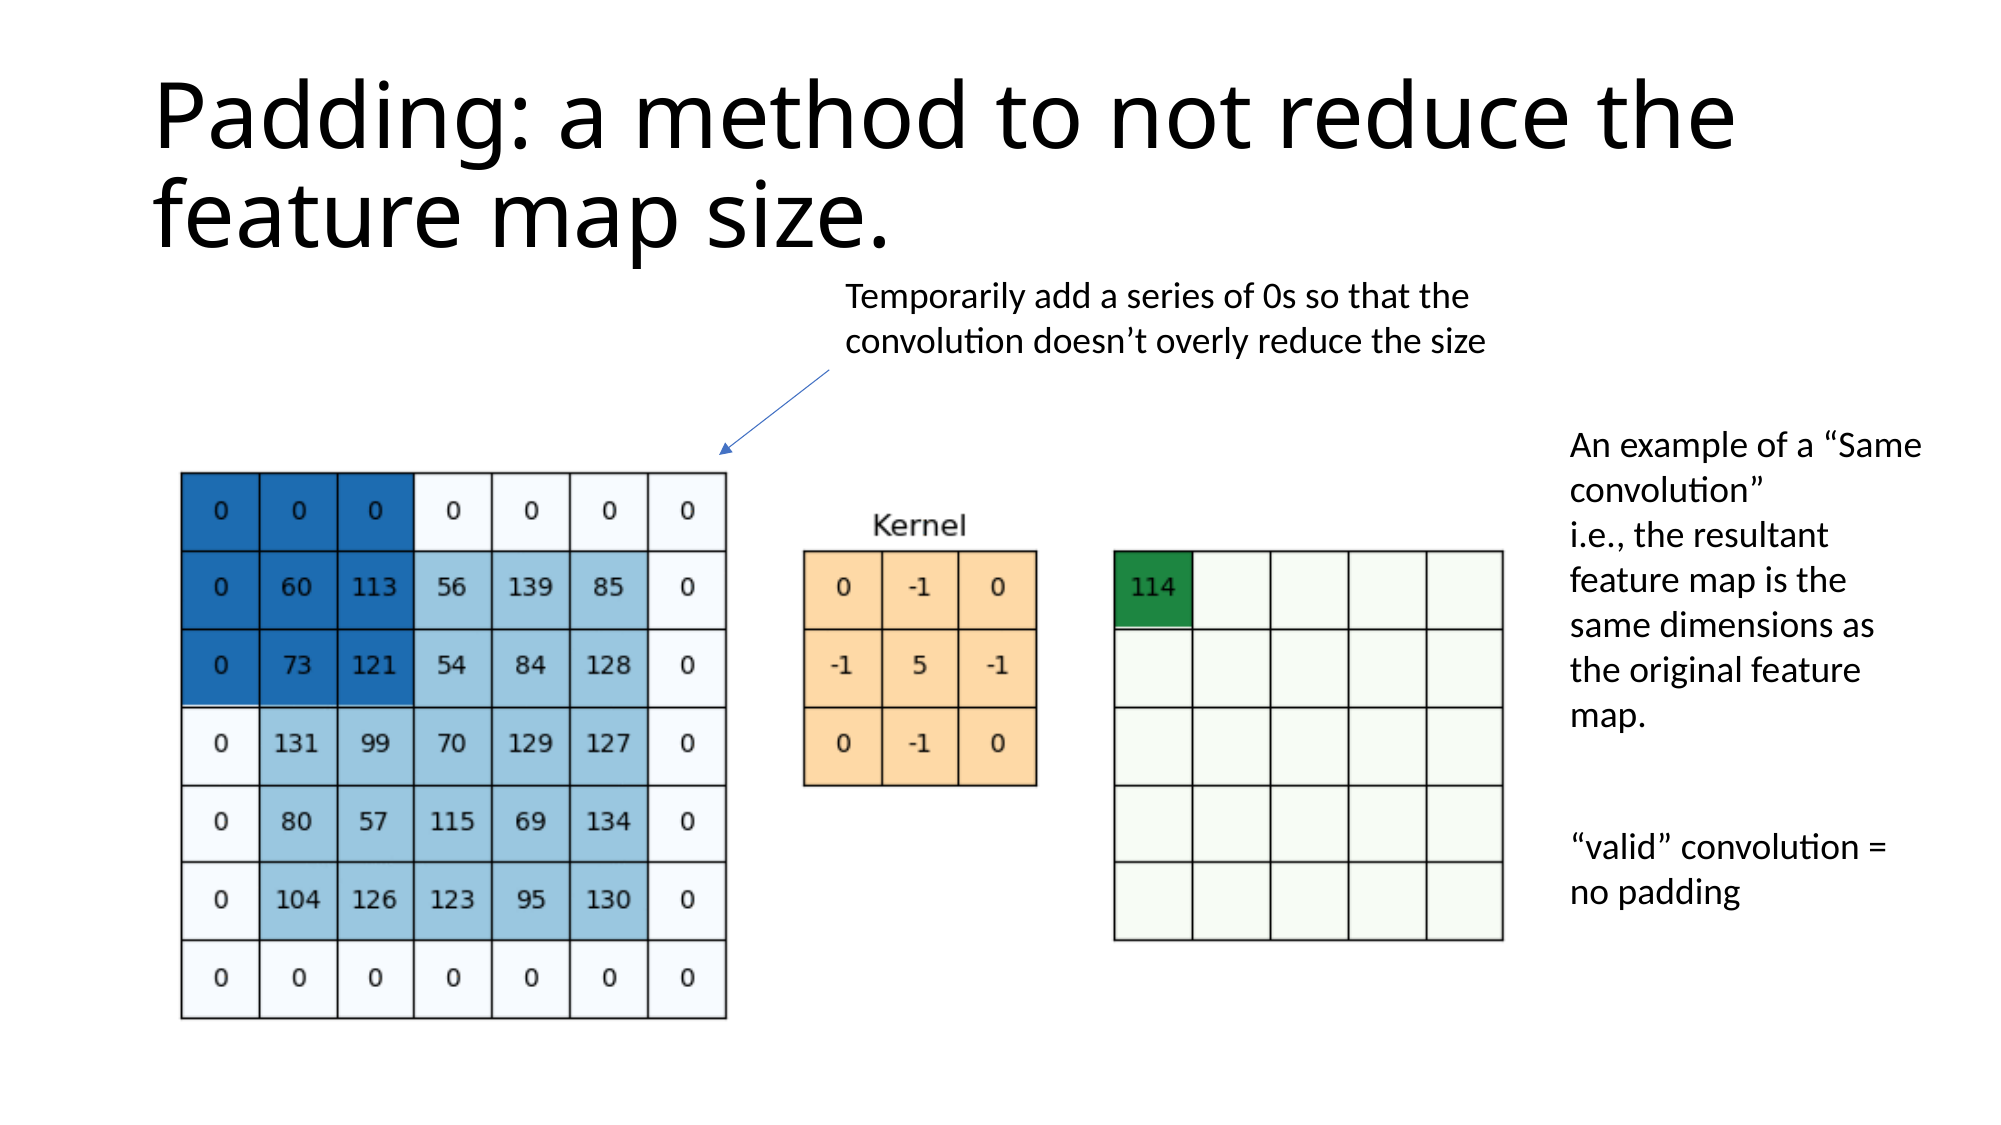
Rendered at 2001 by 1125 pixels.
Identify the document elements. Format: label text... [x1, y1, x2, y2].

text_box An example of a “Same convolution” i.e., the resultant feature map is the same dimensions as the original feature map. [1555, 412, 1945, 743]
title Padding: a method to not reduce the feature map size. [137, 59, 1863, 278]
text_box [719, 369, 830, 455]
picture [103, 369, 1555, 1096]
text_box “valid” convolution = no padding [1555, 814, 1945, 920]
text_box Temporarily add a series of 0s so that the convolution doesn’t overly reduce the size [830, 263, 1503, 369]
